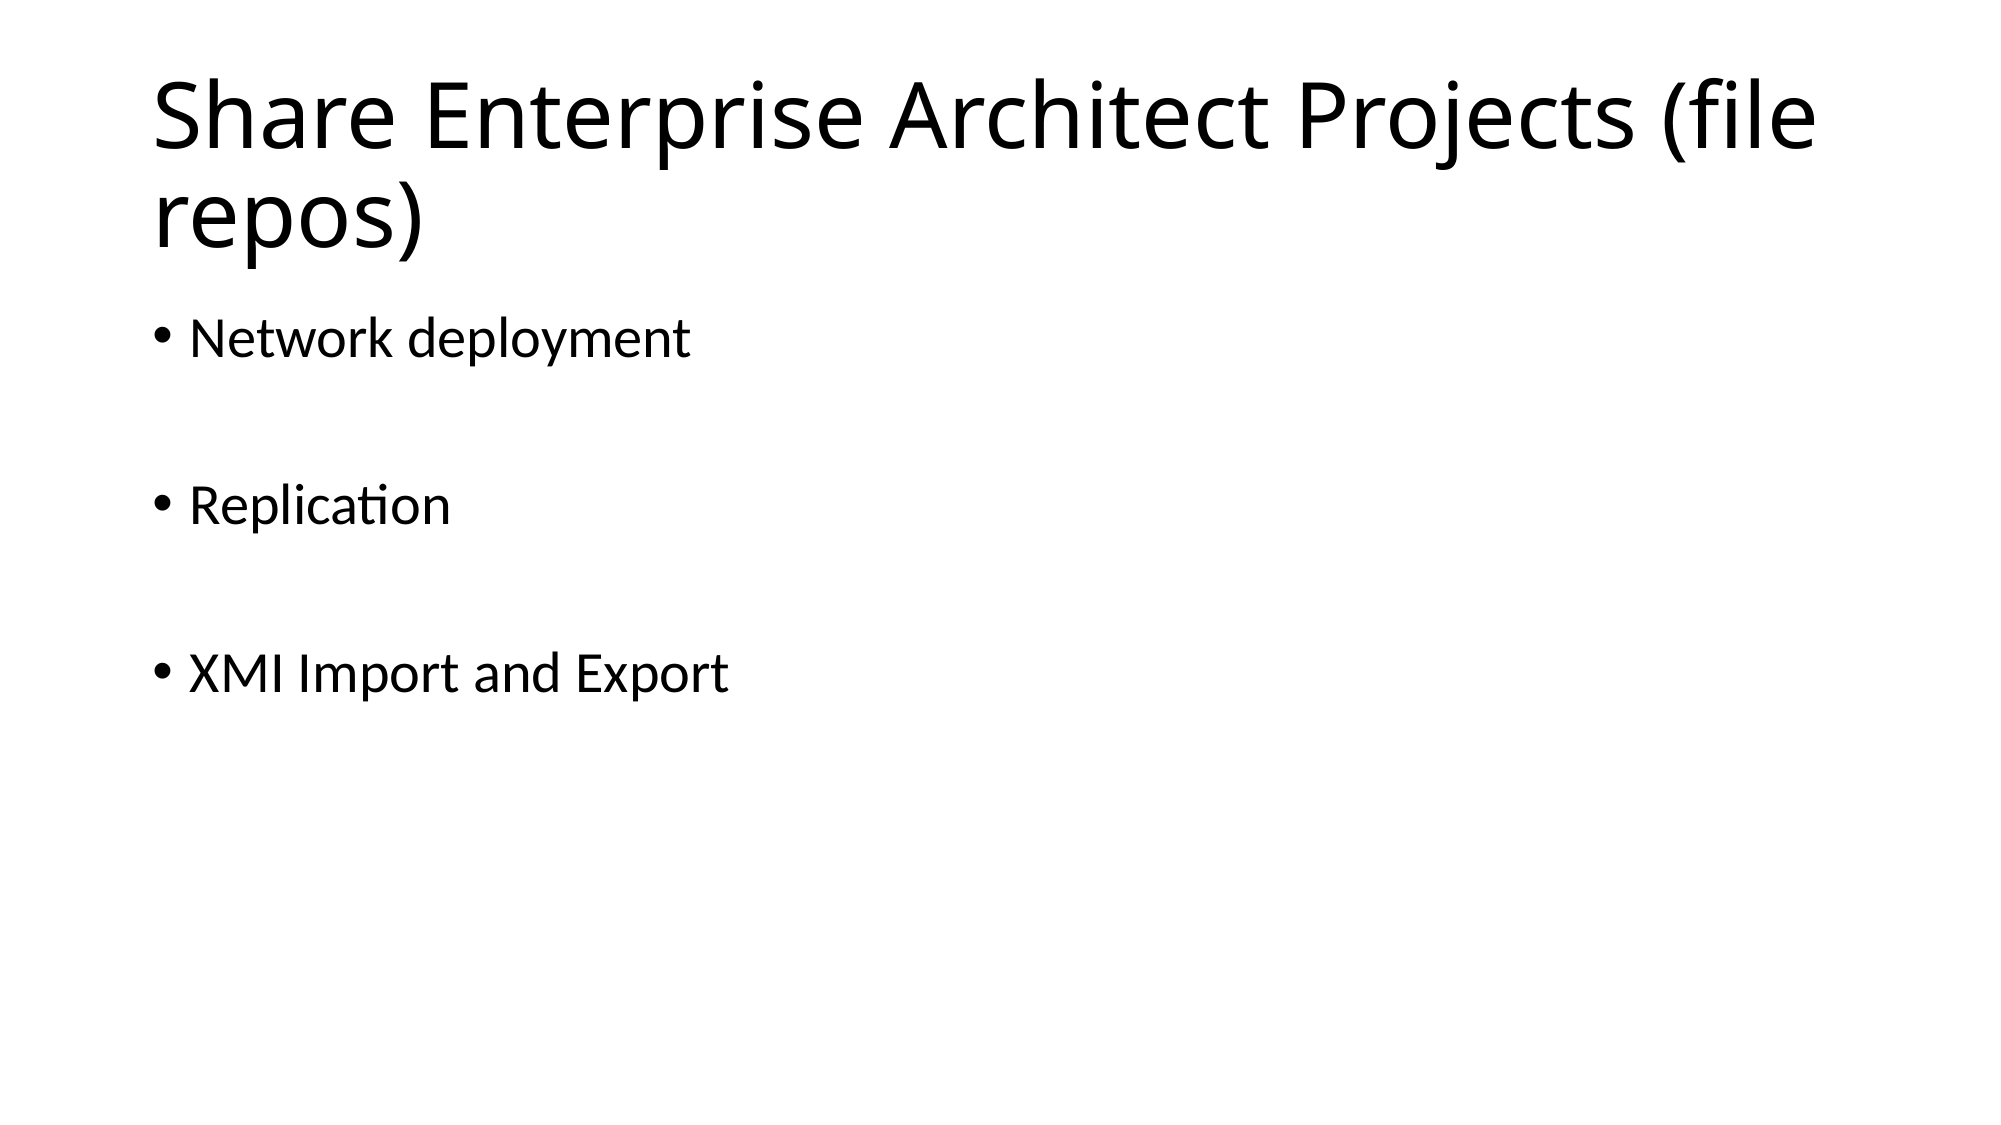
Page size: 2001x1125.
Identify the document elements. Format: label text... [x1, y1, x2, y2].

list Network deployment Replication XMI Import and Export [137, 299, 1863, 1014]
title Share Enterprise Architect Projects (file repos) [137, 59, 1863, 278]
